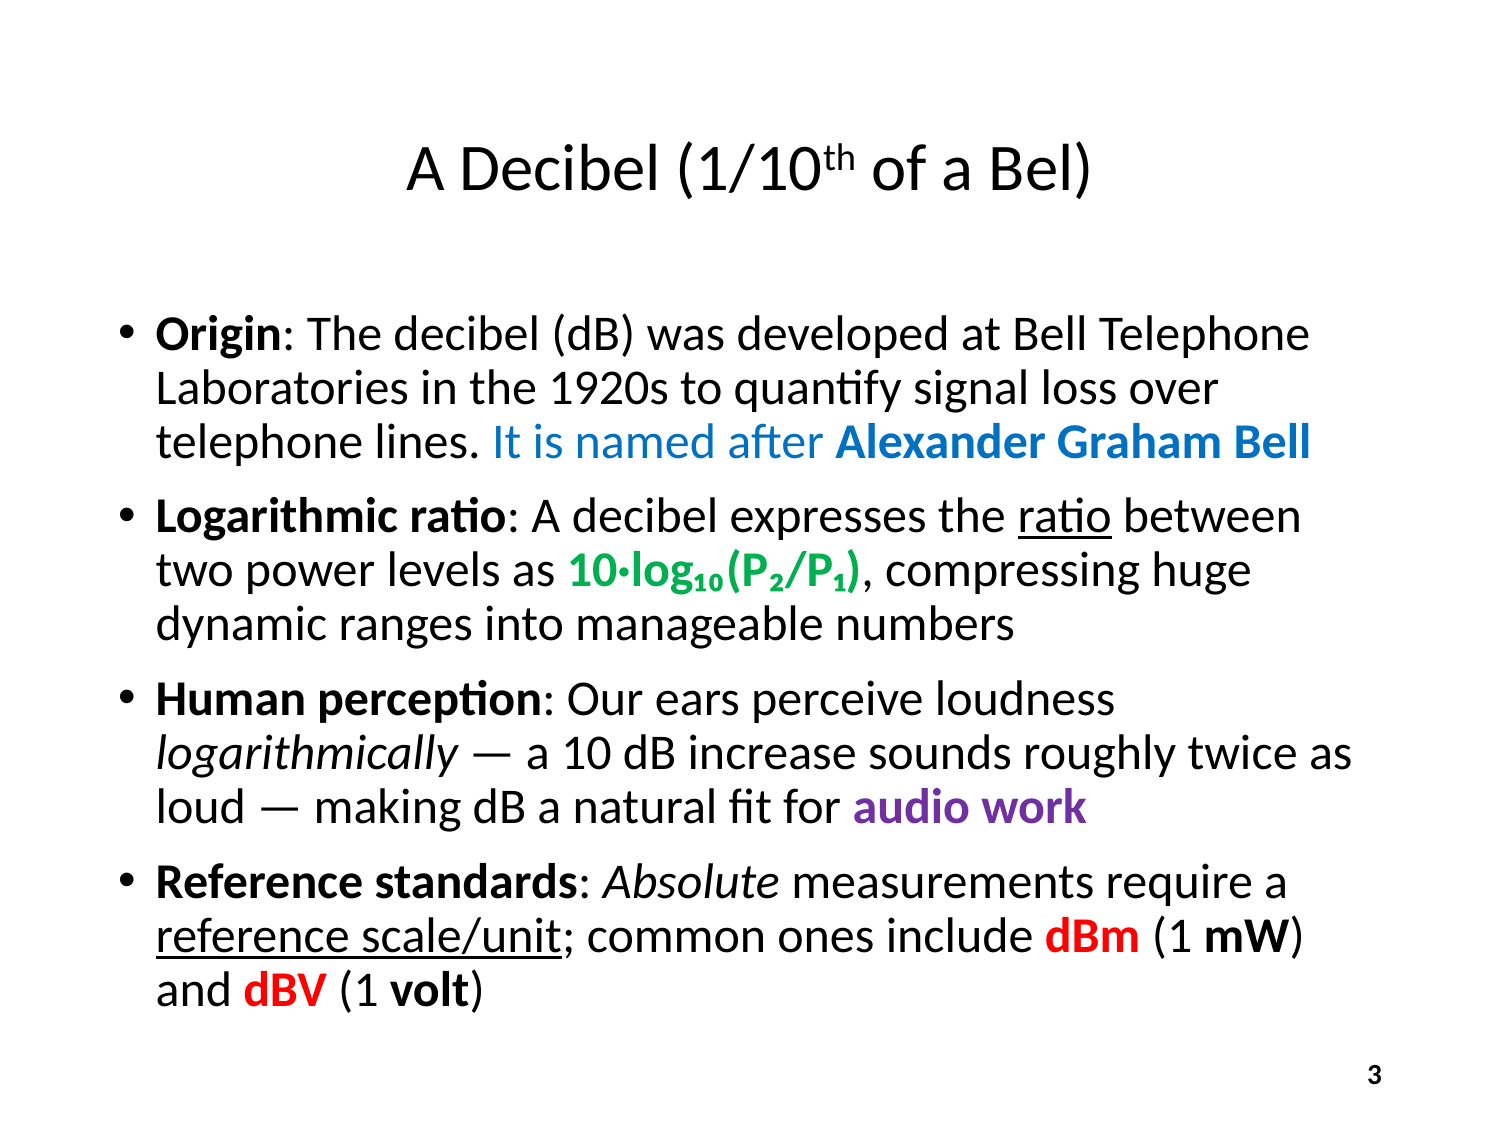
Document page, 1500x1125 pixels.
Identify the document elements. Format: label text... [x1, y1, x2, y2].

title A Decibel (1/10th of a Bel) [103, 59, 1397, 278]
slide_number 3 [1059, 1042, 1397, 1103]
list Origin: The decibel (dB) was developed at Bell Telephone Laboratories in the 1920s to quantify signal loss over telephone lines. It is named after Alexander Graham Bell Logarithmic ratio: A decibel expresses the ratio between two power levels as 10·log₁₀(P₂/P₁), compressing huge dynamic ranges into manageable numbers Human perception: Our ears perceive loudness logarithmically — a 10 dB increase sounds roughly twice as loud — making dB a natural fit for audio work Reference standards: Absolute measurements require a reference scale/unit; common ones include dBm (1 mW) and dBV (1 volt) [103, 299, 1397, 1066]
